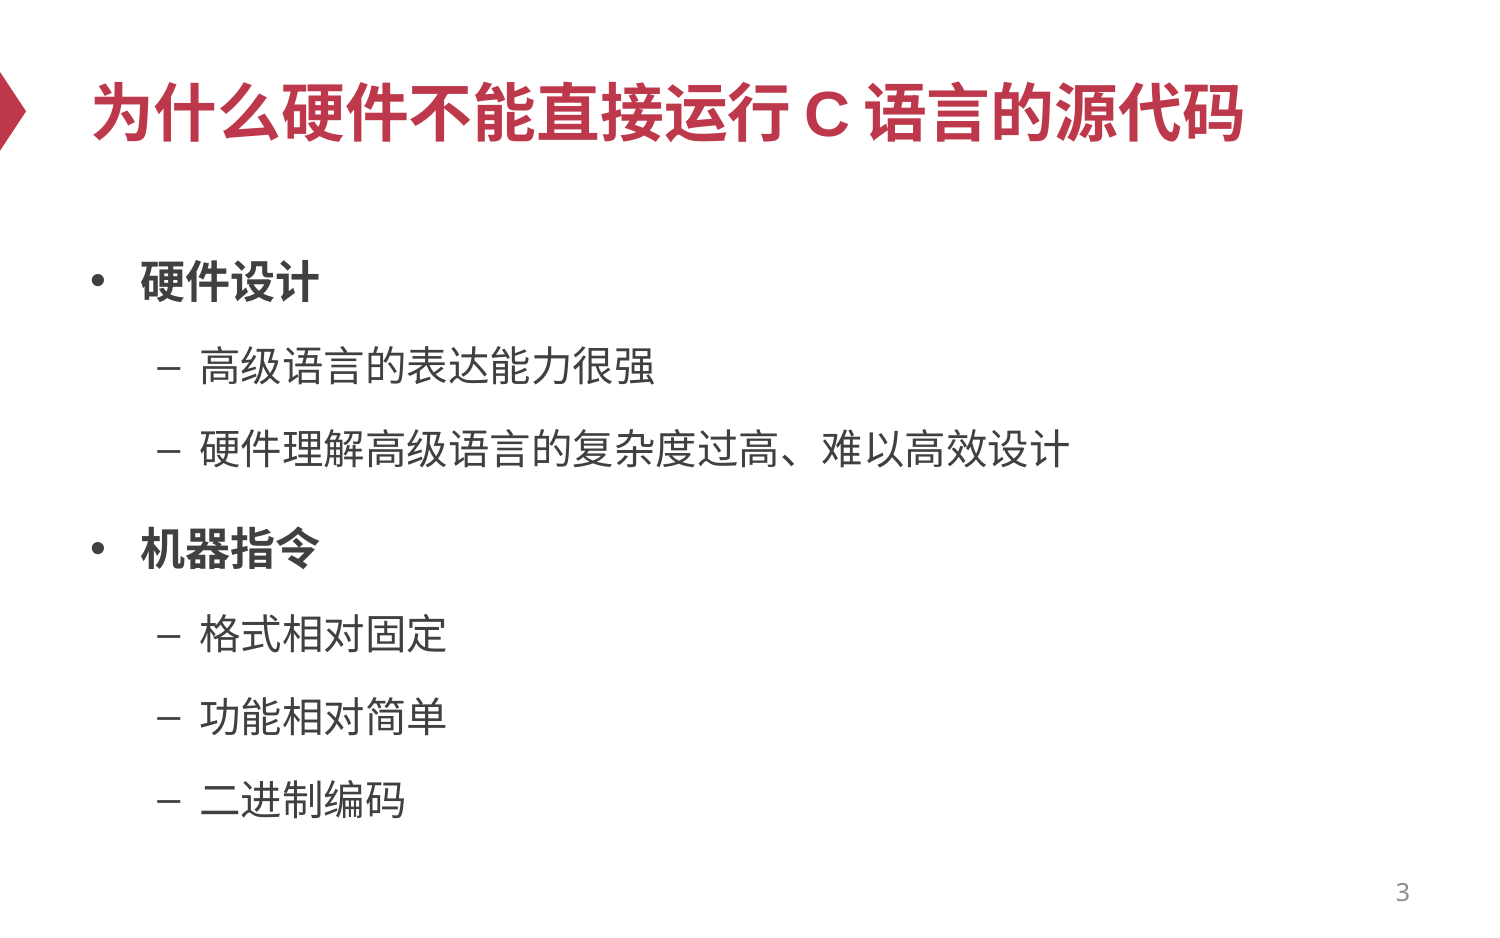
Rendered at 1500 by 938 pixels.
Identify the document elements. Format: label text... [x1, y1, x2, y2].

list 硬件设计 高级语言的表达能力很强 硬件理解高级语言的复杂度过高、难以高效设计 机器指令 格式相对固定 功能相对简单 二进制编码 [75, 218, 1425, 838]
title 为什么硬件不能直接运行C语言的源代码 [75, 37, 1425, 186]
slide_number 3 [1074, 868, 1425, 919]
